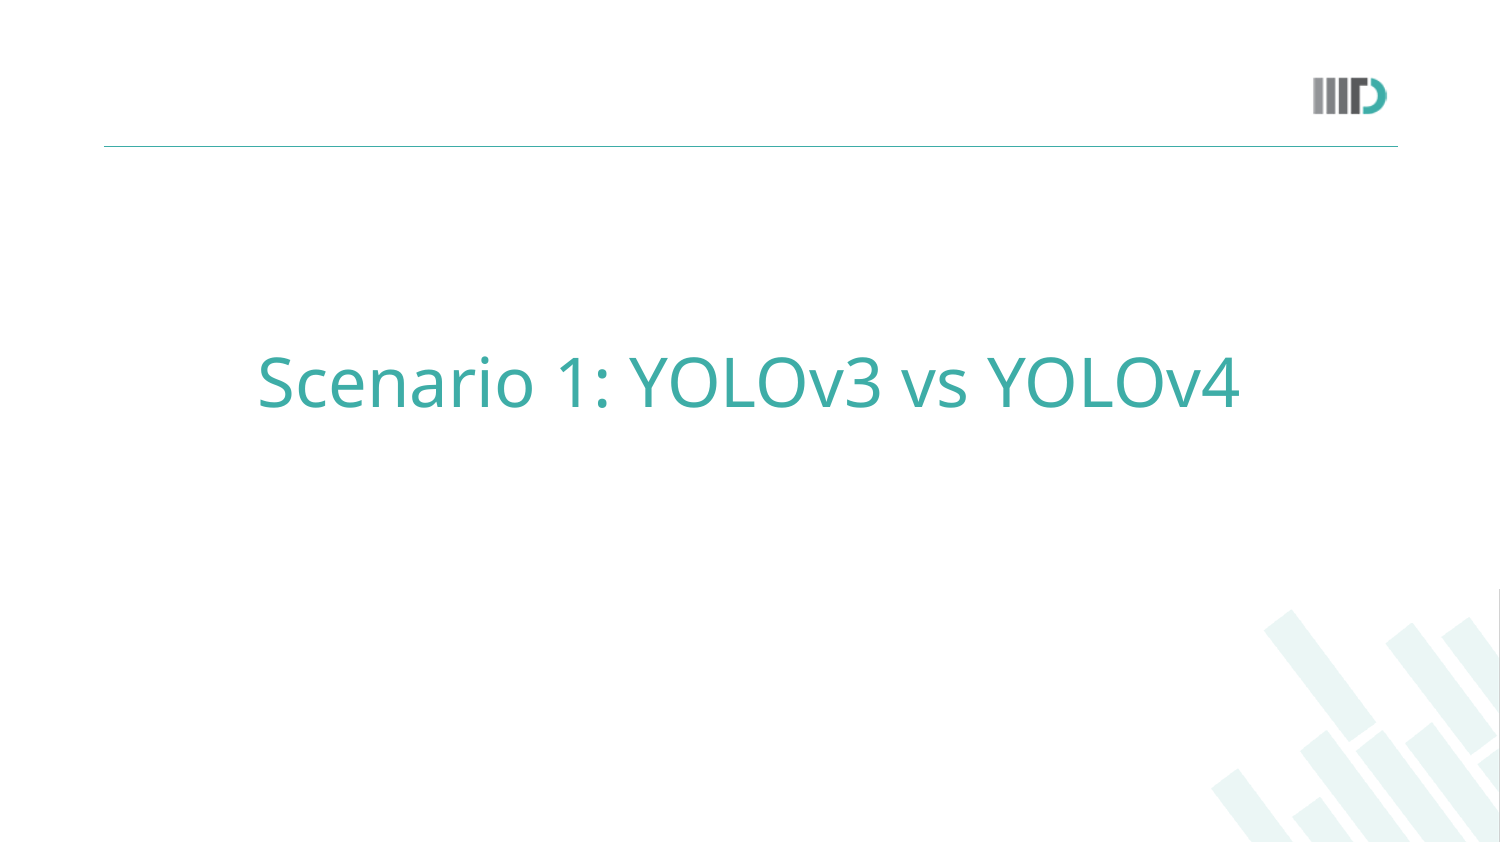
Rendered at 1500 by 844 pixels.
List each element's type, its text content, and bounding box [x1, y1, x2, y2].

picture [1192, 589, 1500, 844]
picture [1299, 68, 1398, 124]
title Scenario 1: YOLOv3 vs YOLOv4 [168, 334, 1331, 437]
